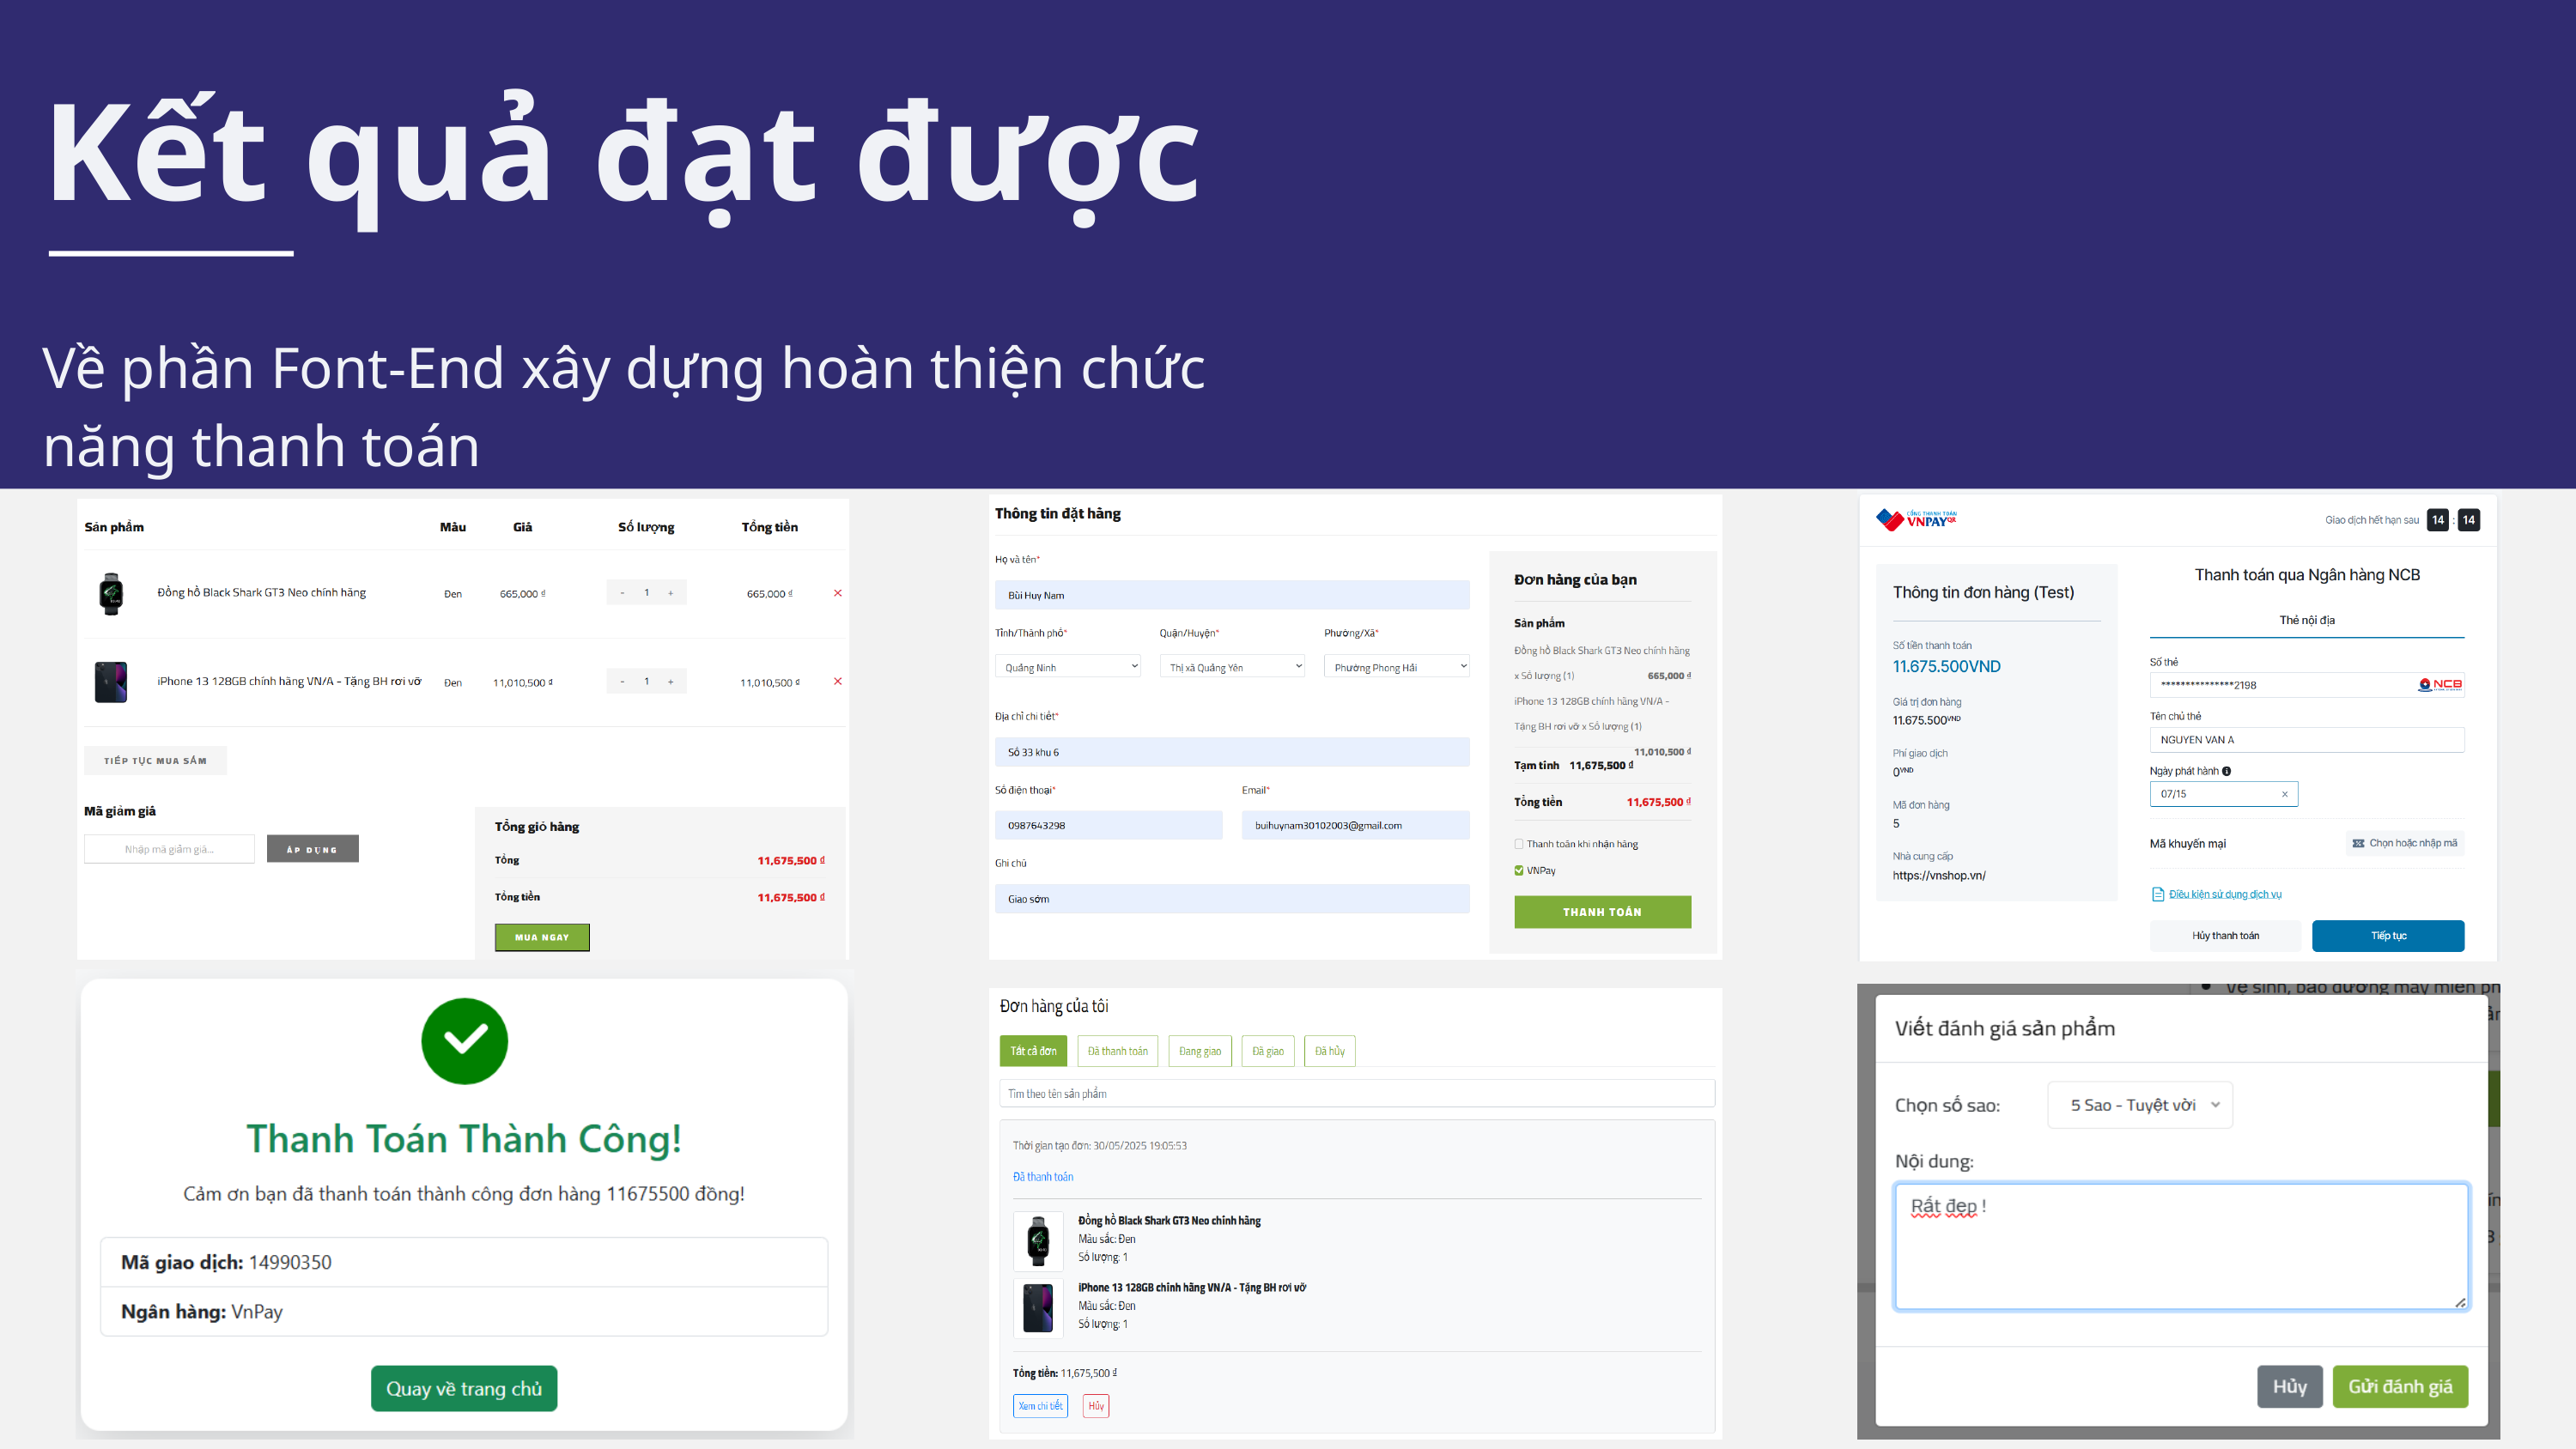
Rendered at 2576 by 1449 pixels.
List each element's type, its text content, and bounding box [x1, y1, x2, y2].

picture [988, 988, 1722, 1440]
text_box Kết quả đạt được [42, 66, 1229, 228]
text_box [0, 0, 2576, 489]
picture [1857, 488, 2503, 961]
text_box Về phần Font-End xây dựng hoàn thiện chức năng thanh toán [42, 320, 1229, 478]
picture [77, 498, 849, 961]
picture [75, 969, 854, 1440]
picture [988, 494, 1722, 961]
picture [1856, 984, 2500, 1440]
